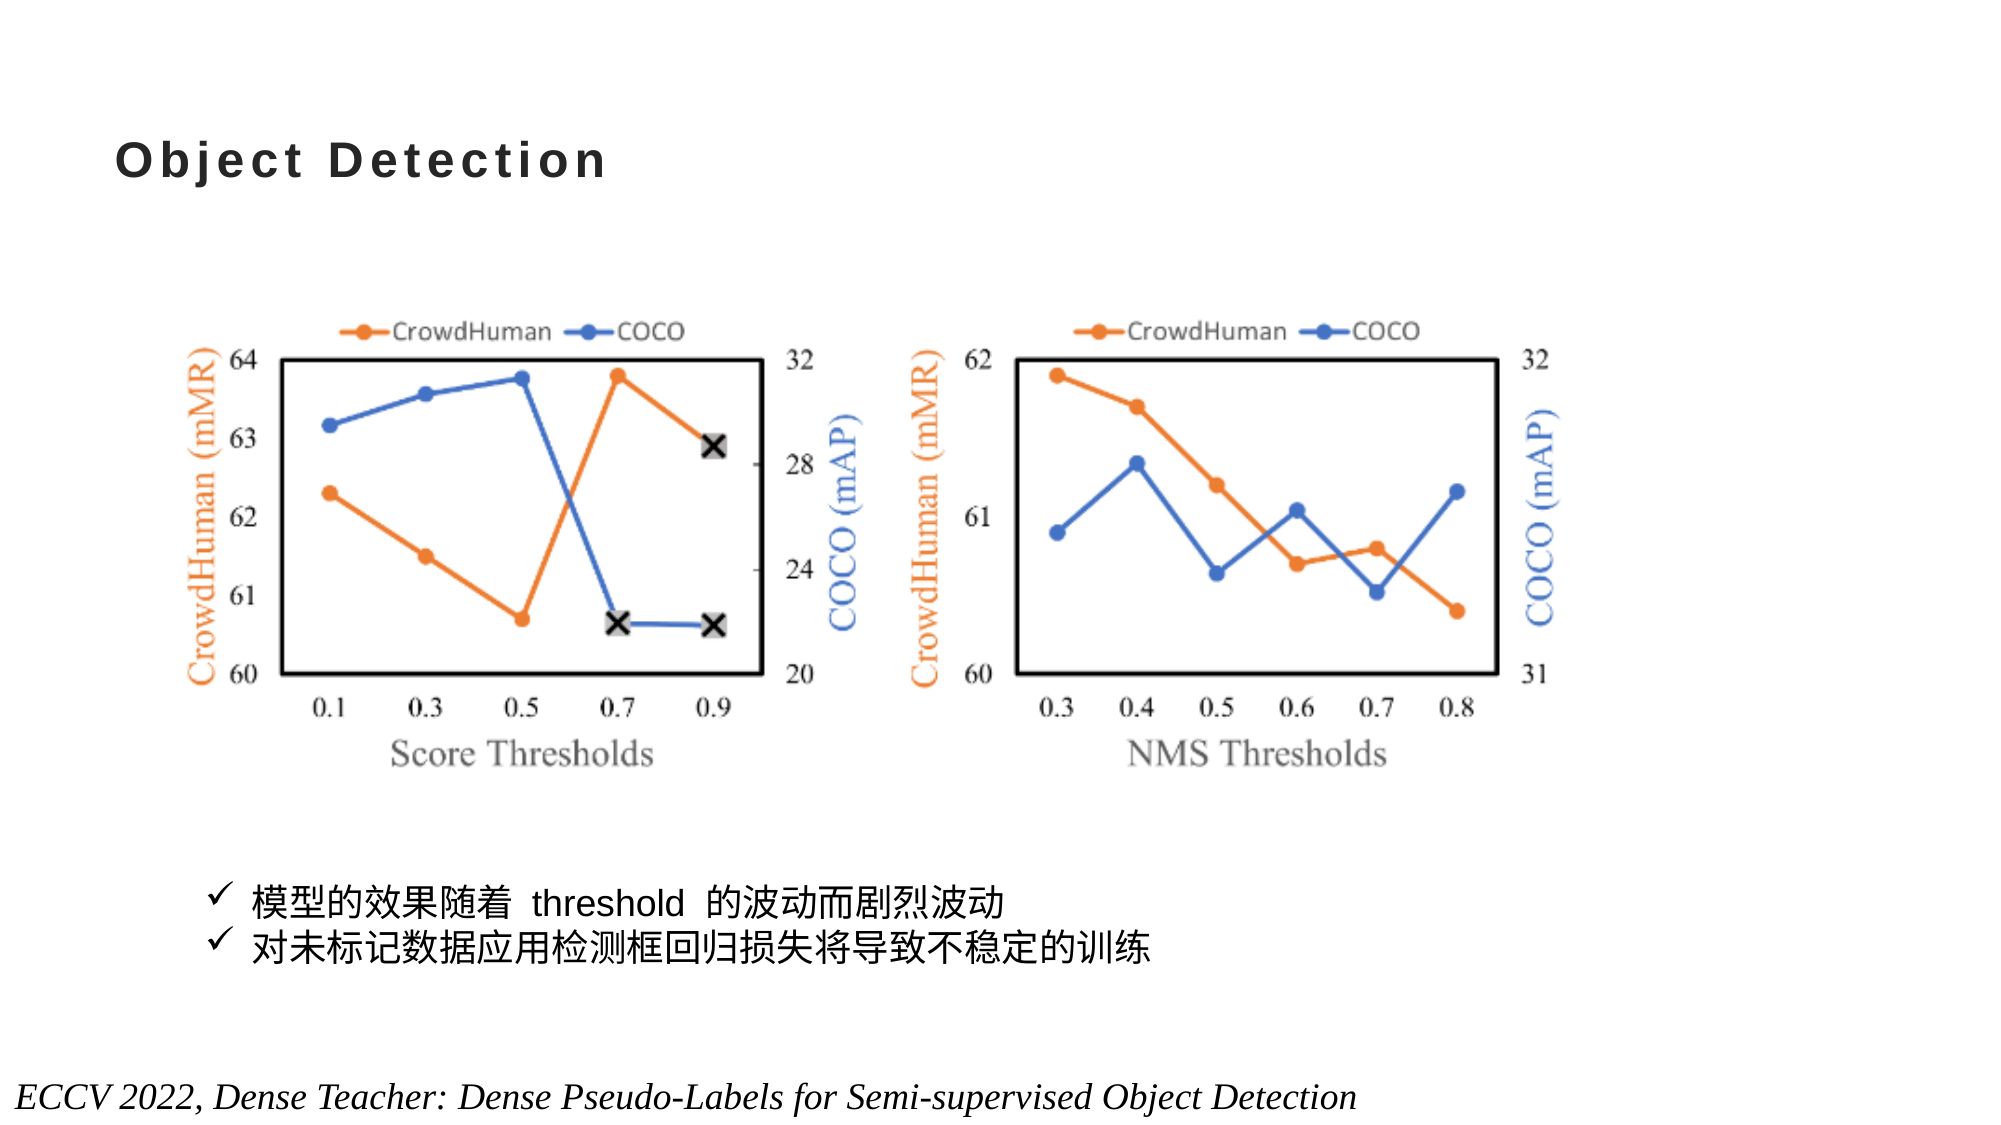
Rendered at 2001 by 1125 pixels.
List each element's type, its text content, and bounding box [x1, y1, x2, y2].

text_box ECCV 2022, Dense Teacher: Dense Pseudo-Labels for Semi-supervised Object Detection [0, 1064, 1666, 1125]
text_box 模型的效果随着 threshold 的波动而剧烈波动 对未标记数据应用检测框回归损失将导致不稳定的训练 [190, 871, 1180, 977]
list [158, 273, 1593, 814]
title Object Detection [99, 99, 1900, 216]
